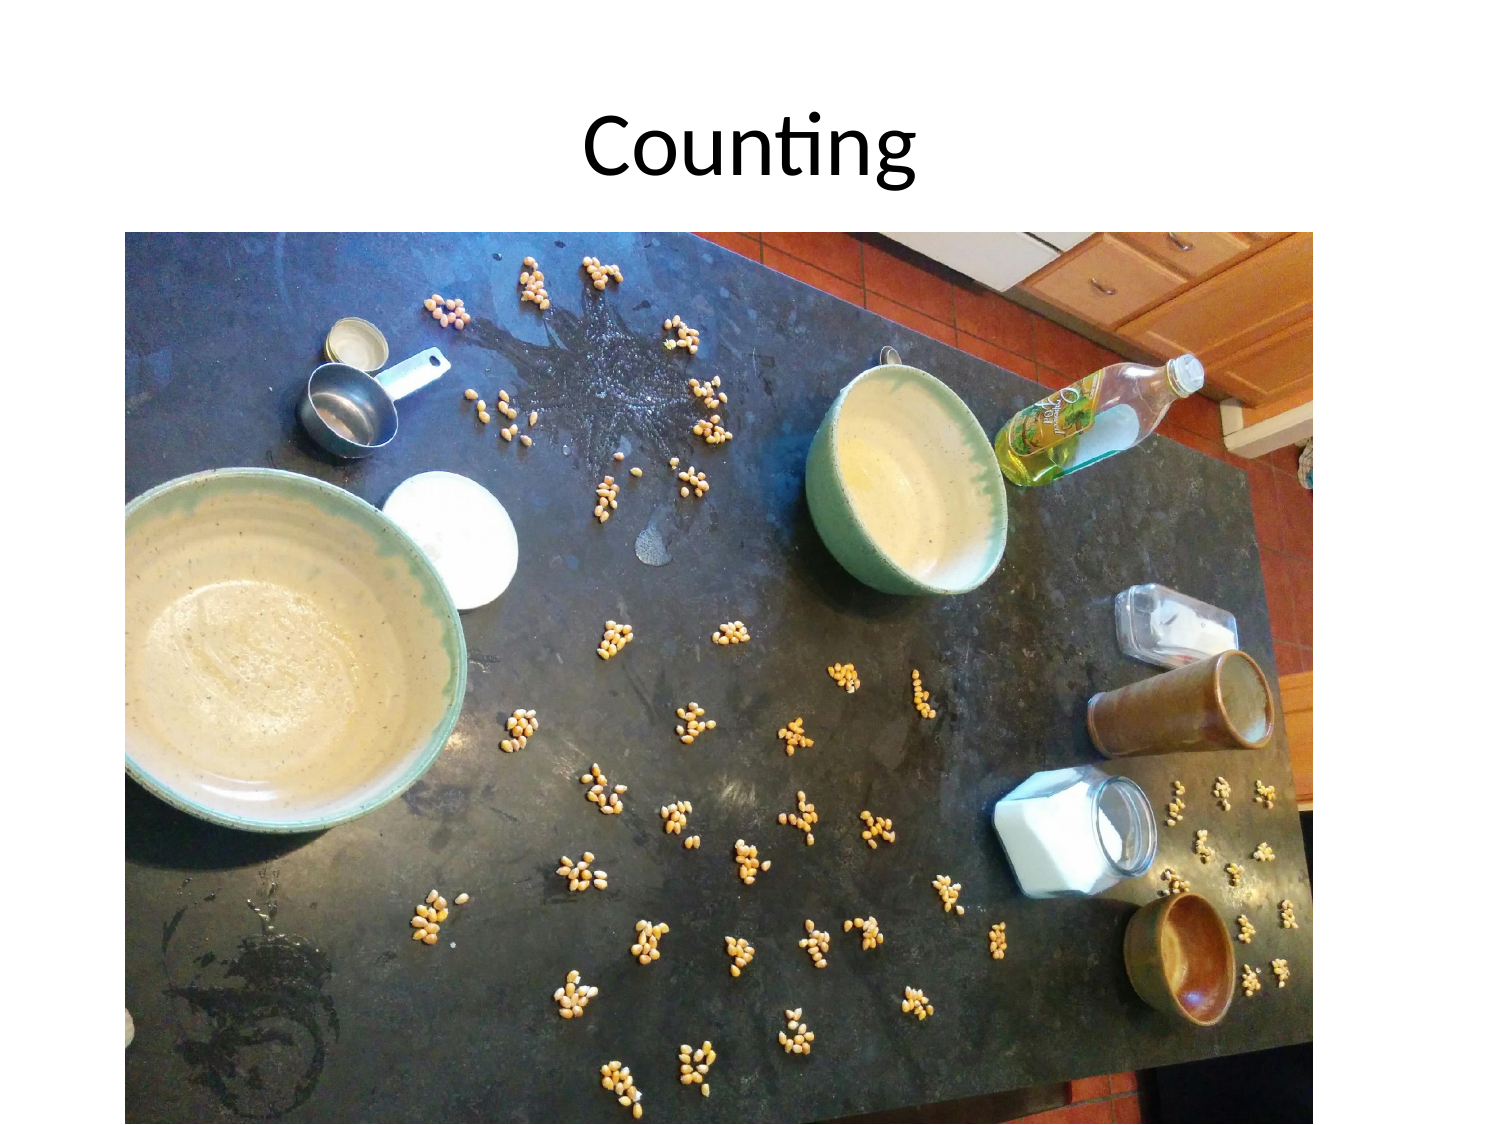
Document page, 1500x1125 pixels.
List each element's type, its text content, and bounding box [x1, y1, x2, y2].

title Counting [75, 45, 1425, 233]
picture [124, 232, 1313, 1124]
